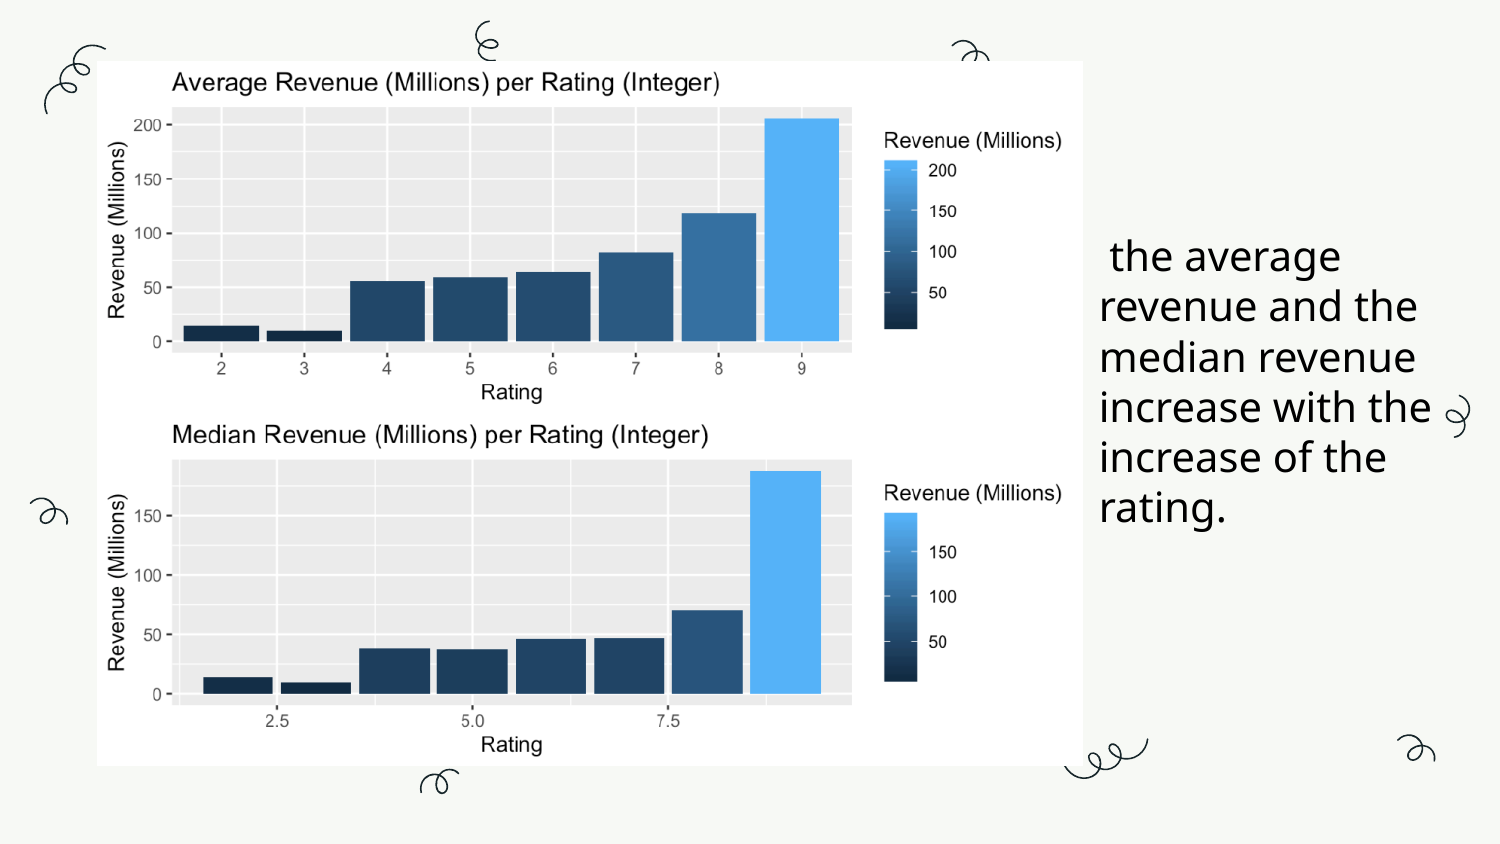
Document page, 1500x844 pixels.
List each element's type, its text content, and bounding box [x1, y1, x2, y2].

picture [96, 61, 1084, 767]
text_box the average revenue and the median revenue increase with the increase of the rating. [1087, 222, 1472, 538]
